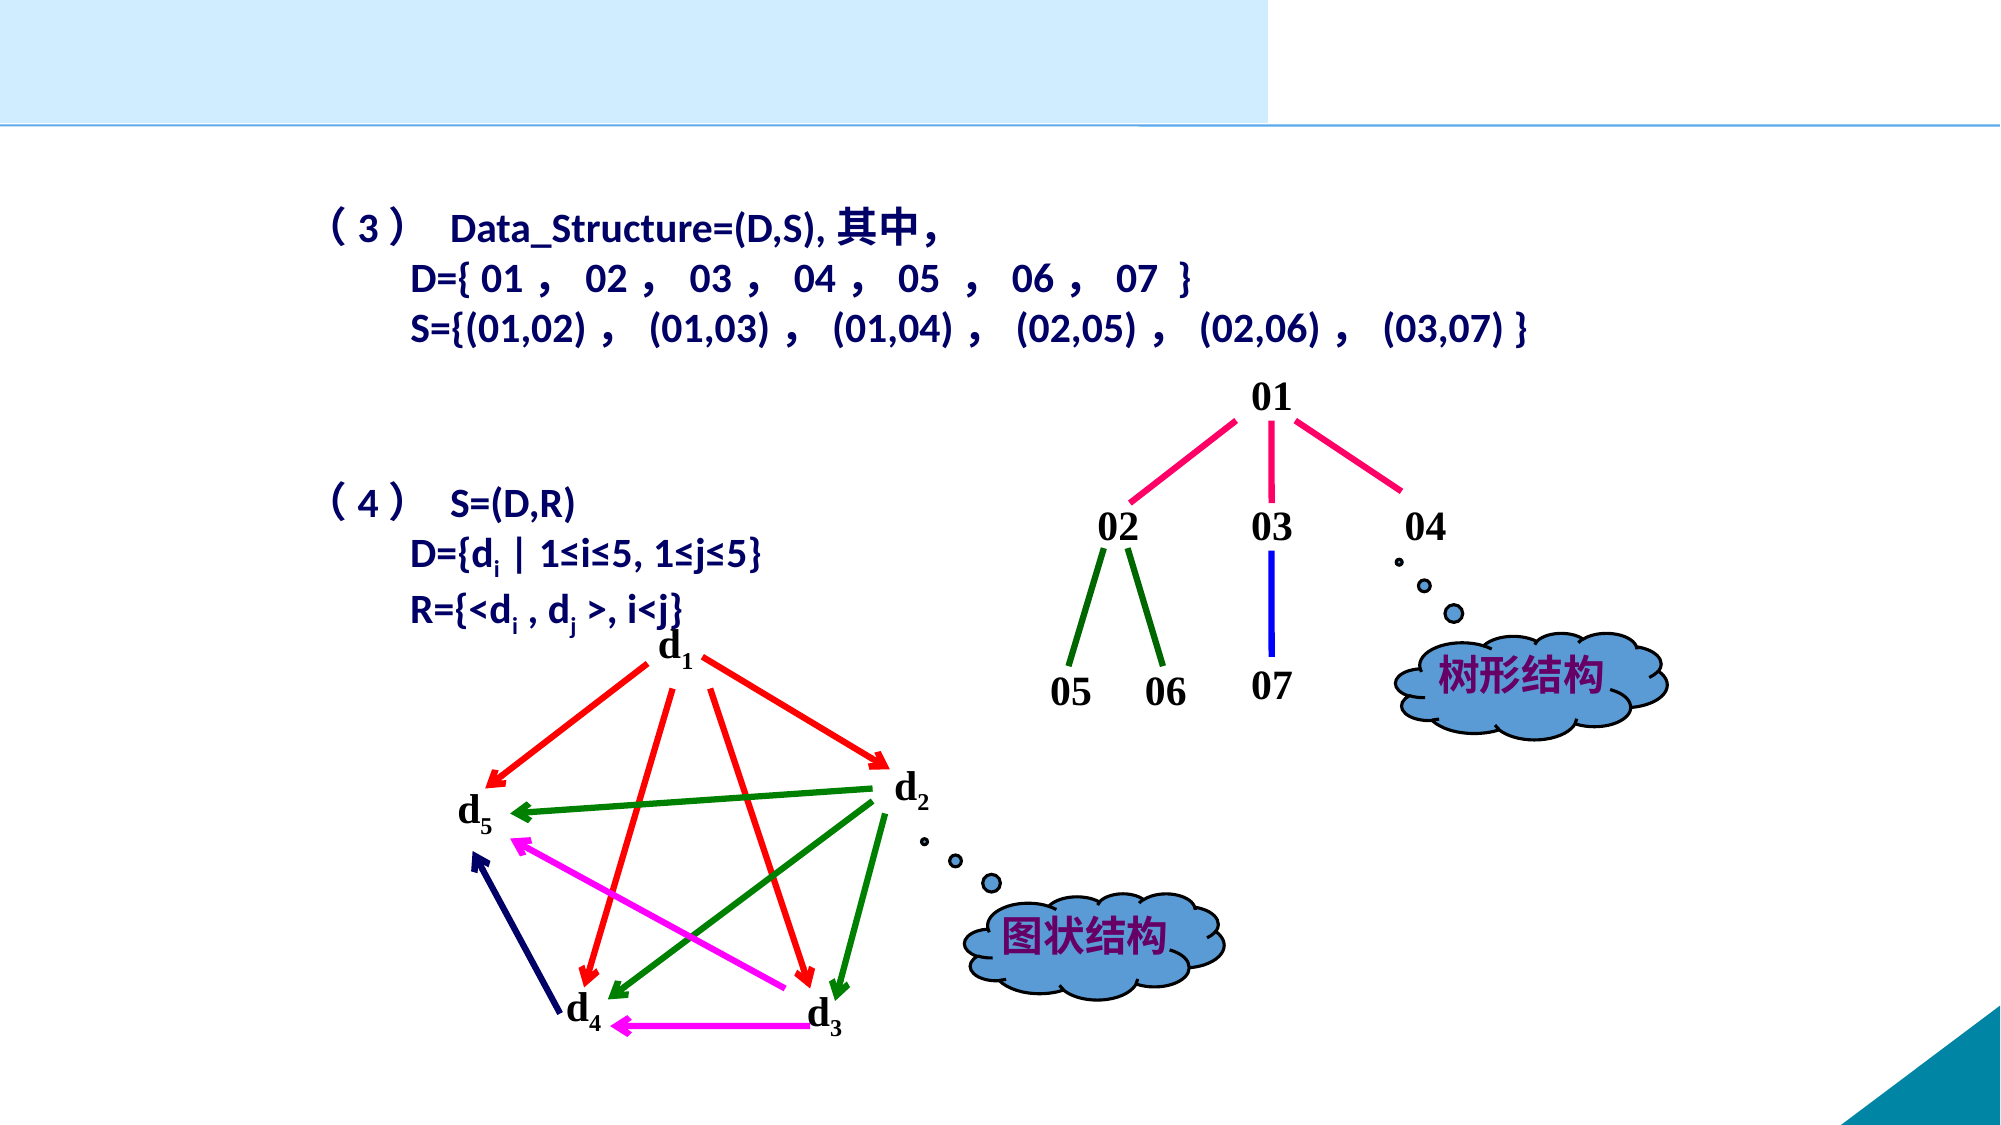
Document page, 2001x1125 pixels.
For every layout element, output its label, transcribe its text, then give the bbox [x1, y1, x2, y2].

text_box 树形结构 [1444, 604, 1463, 623]
text_box 图状结构 [982, 874, 1001, 893]
text_box 01 [1236, 361, 1331, 427]
text_box 05 [1035, 656, 1129, 722]
text_box 图状结构 [974, 893, 1225, 1001]
text_box 树形结构 [1418, 579, 1431, 592]
text_box （3） Data_Structure=(D,S),其中， D={ 01，02，03，04，05 ，06，07 } S={(01,02)，(01,03)，(01,04)，(02,05)，(02,06)，(03,07) } [291, 193, 1738, 359]
text_box 02 [1082, 491, 1178, 557]
text_box 树形结构 [1395, 633, 1668, 740]
text_box 06 [1129, 656, 1225, 722]
text_box 07 [1236, 650, 1331, 716]
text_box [442, 609, 974, 1043]
text_box 03 [1236, 491, 1331, 557]
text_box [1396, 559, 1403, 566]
text_box （4） S=(D,R) D={di | 1≤i≤5, 1≤j≤5} R={<di , dj >, i<j} [291, 467, 1192, 647]
text_box 04 [1389, 491, 1485, 557]
